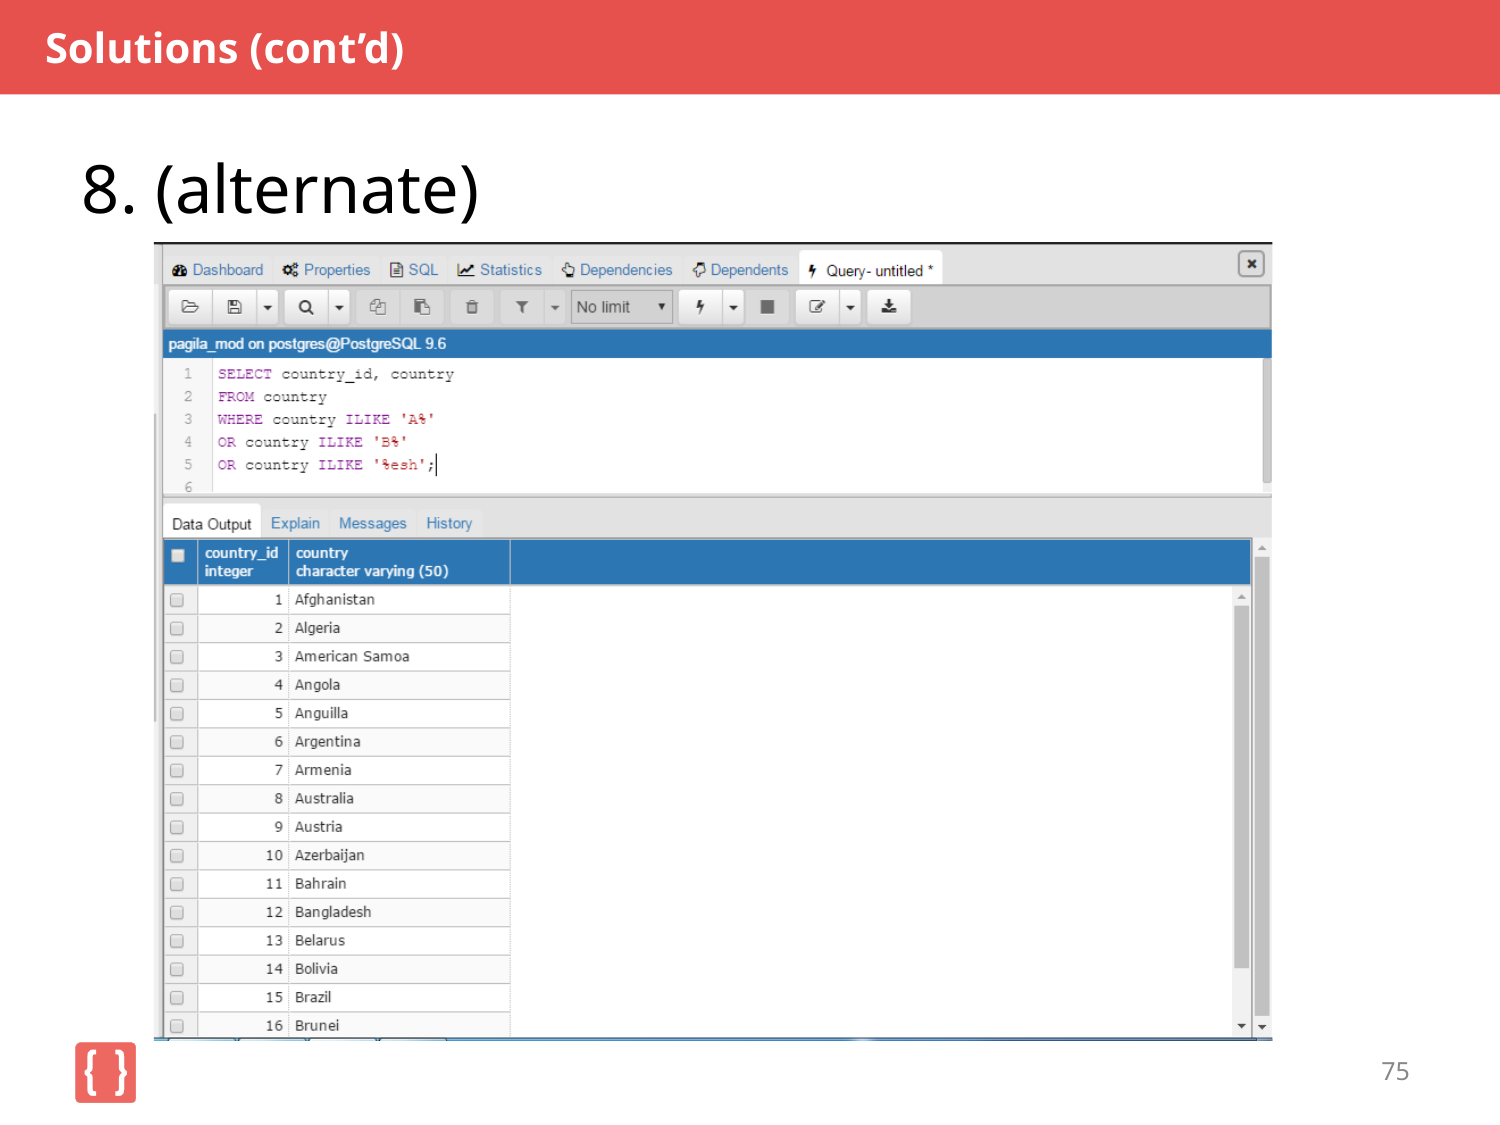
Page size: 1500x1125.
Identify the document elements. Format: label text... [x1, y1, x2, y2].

text_box 8. (alternate) [66, 139, 537, 241]
picture [75, 1042, 136, 1103]
picture [153, 242, 1273, 1041]
slide_number 75 [1074, 1042, 1425, 1103]
title Solutions (cont’d) [0, 0, 1500, 95]
